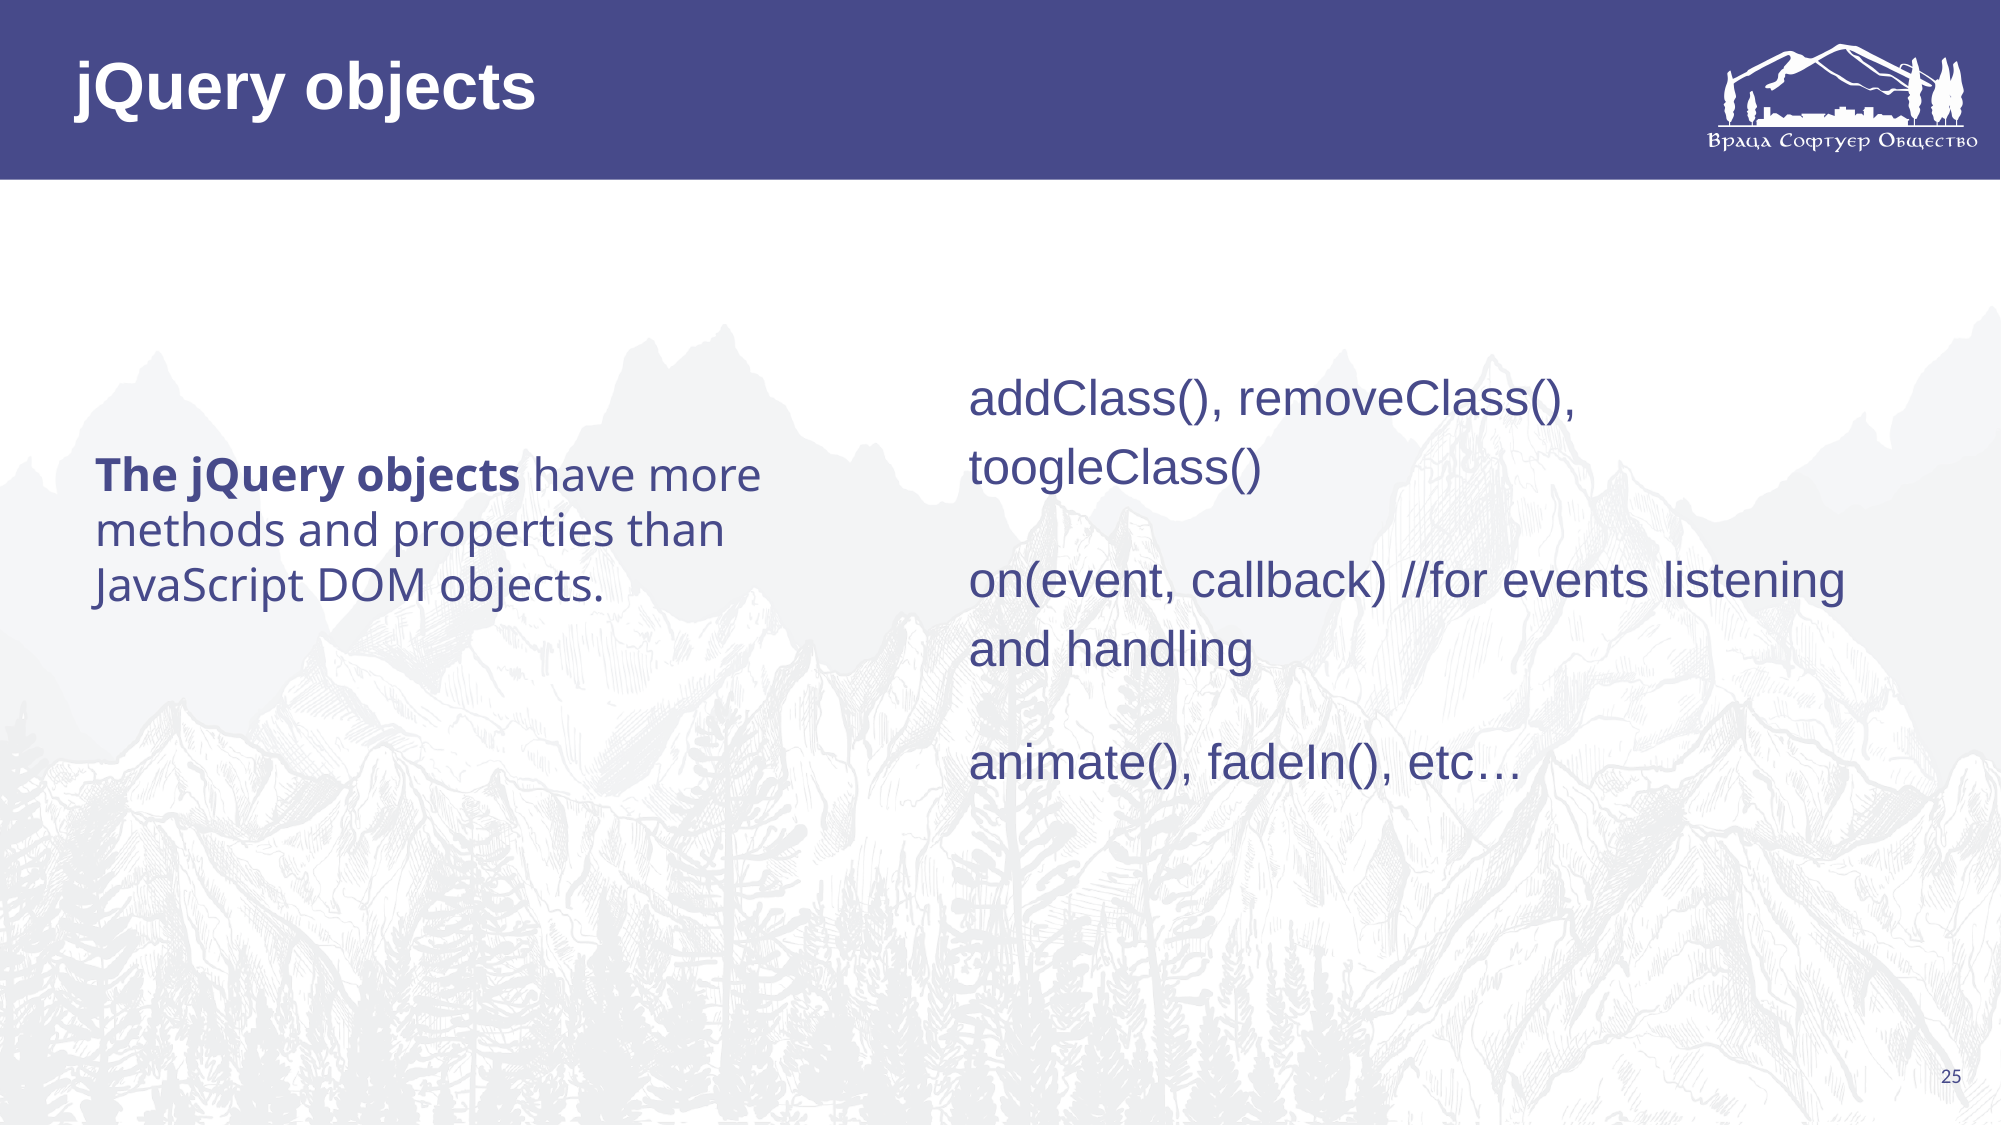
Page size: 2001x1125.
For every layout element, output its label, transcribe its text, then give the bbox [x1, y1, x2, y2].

text_box The jQuery objects have more methods and properties than JavaScript DOM objects. [79, 430, 880, 695]
picture [1703, 19, 1981, 165]
slide_number 25 [1897, 1049, 1968, 1101]
text_box jQuery objects [0, 22, 1489, 183]
text_box addClass(), removeClass(), toogleClass() on(event, callback) //for events listening and handling animate(), fadeIn(), etc… [953, 341, 1898, 891]
